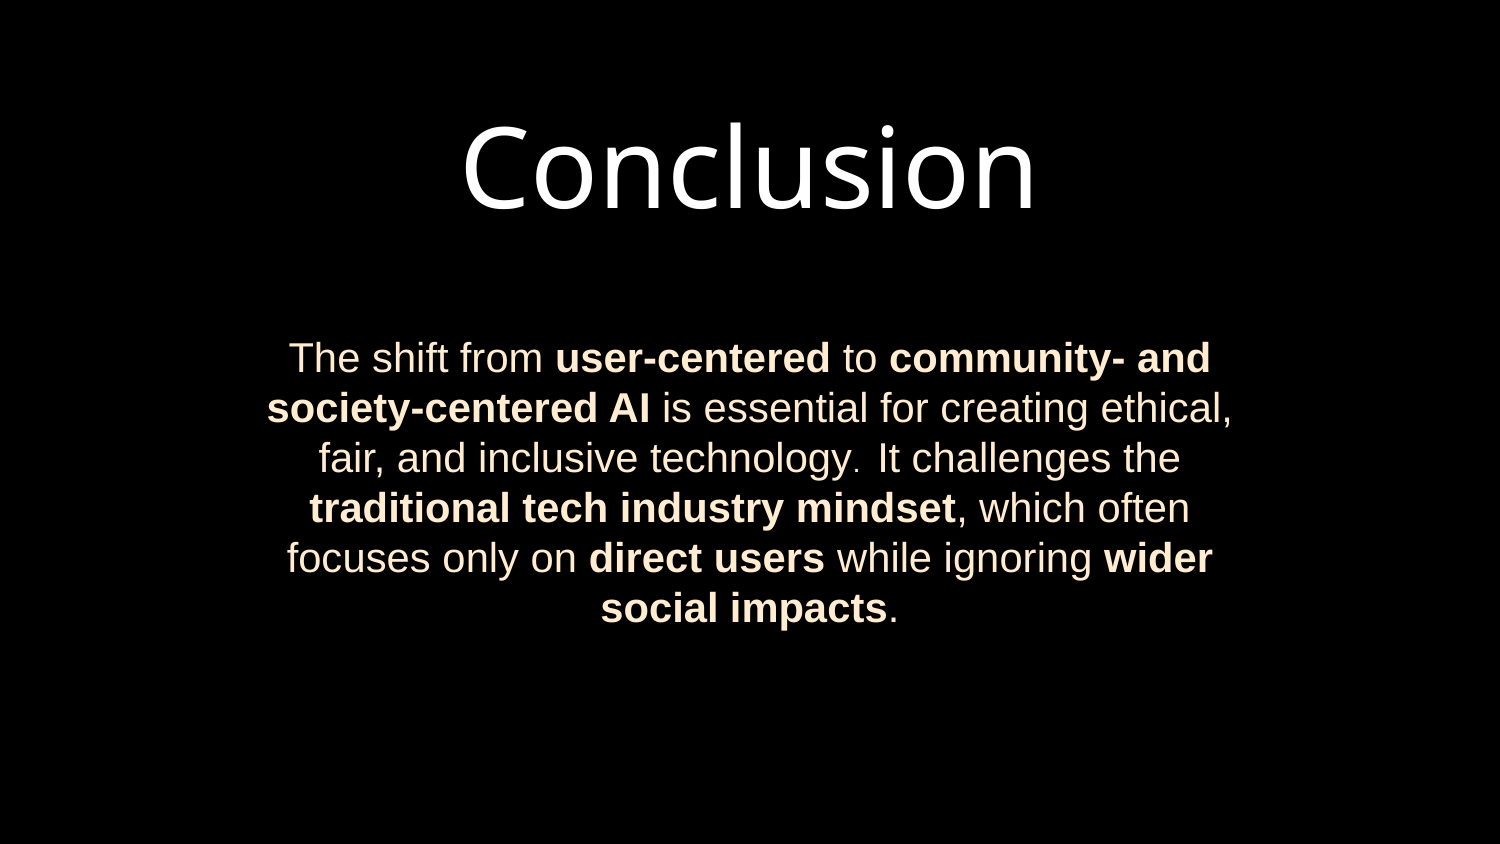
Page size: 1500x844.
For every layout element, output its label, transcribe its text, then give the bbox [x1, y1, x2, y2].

subtitle The shift from user-centered to community- and society-centered AI is essential for creating ethical, fair, and inclusive technology. It challenges the traditional tech industry mindset, which often focuses only on direct users while ignoring wider social impacts. [217, 315, 1283, 698]
title Conclusion [103, 81, 1397, 256]
